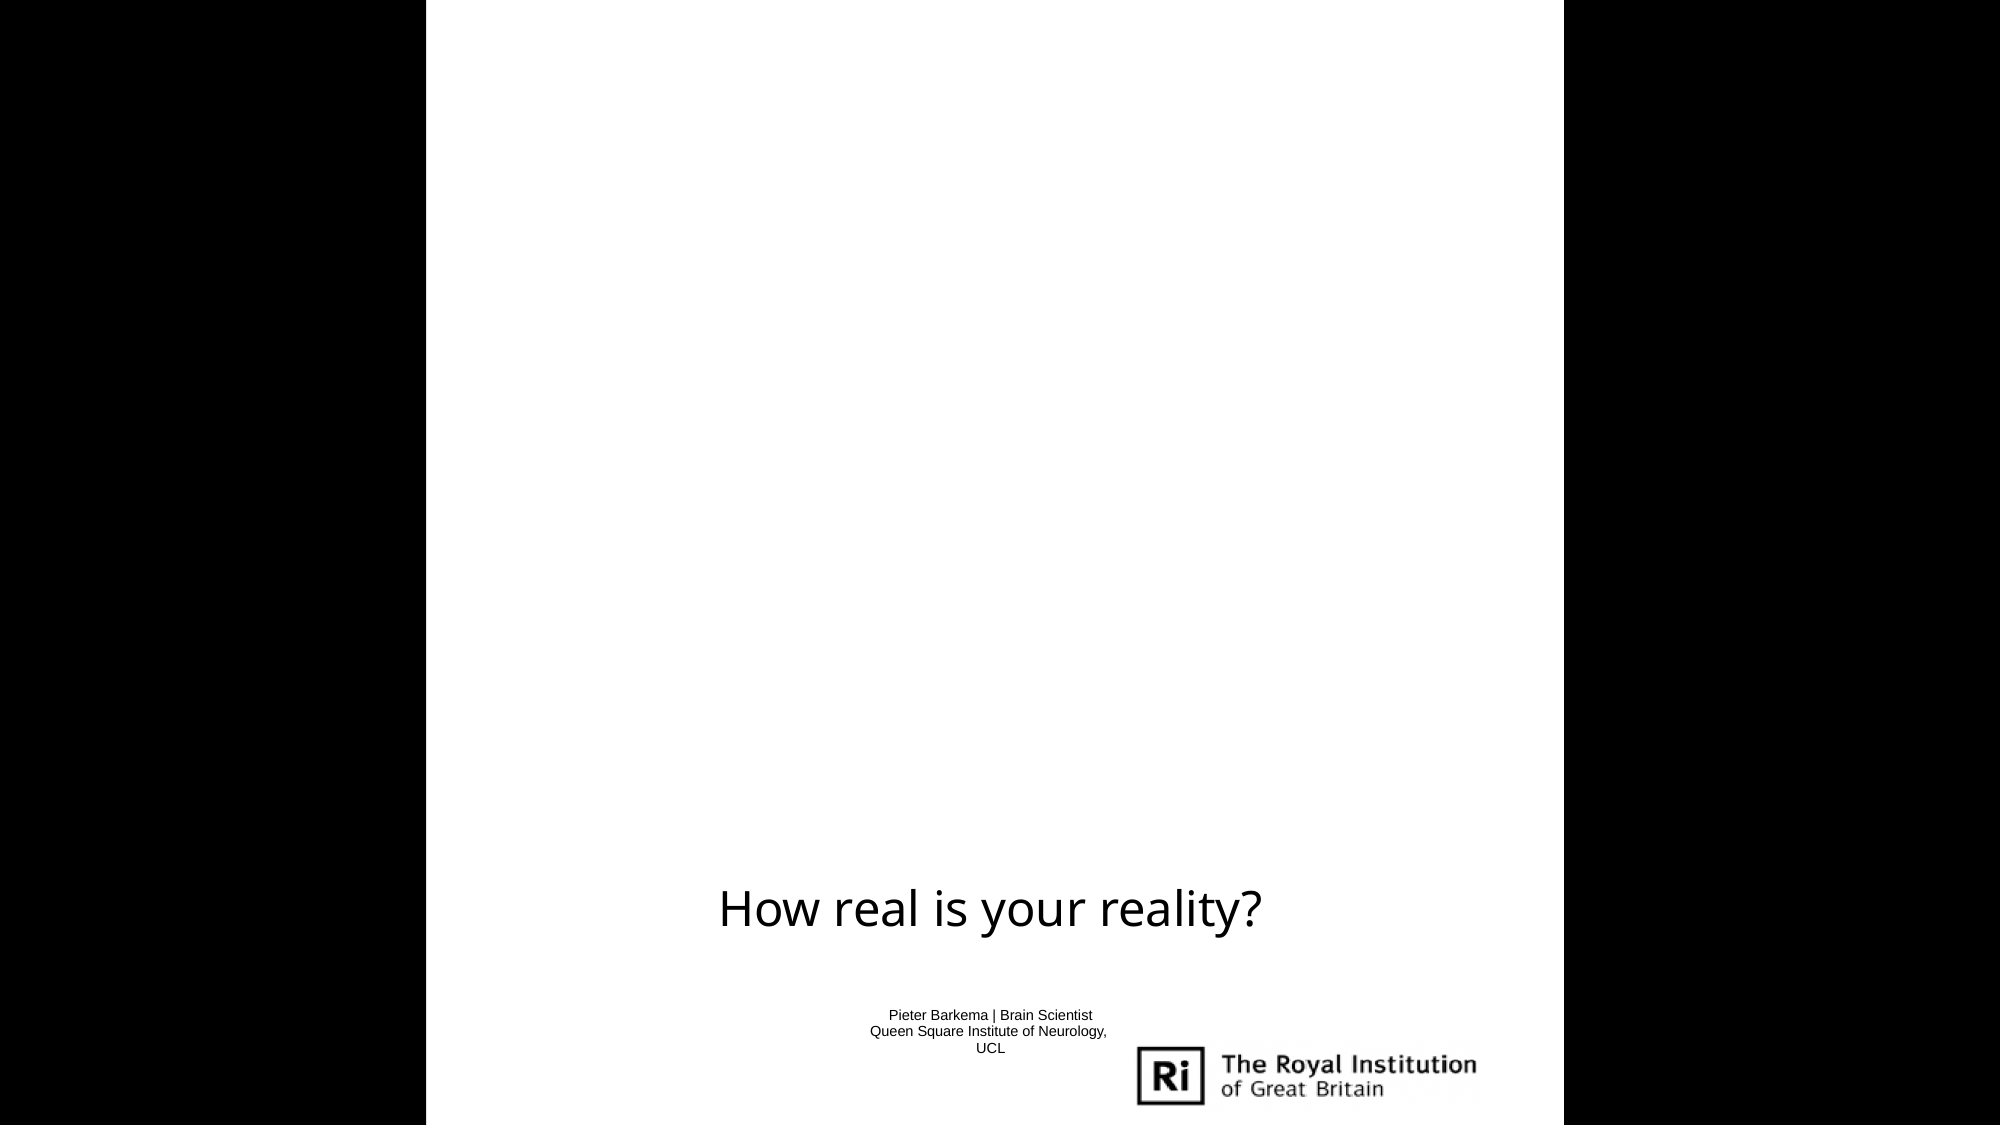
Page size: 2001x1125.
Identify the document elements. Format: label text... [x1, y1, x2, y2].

picture [1123, 1040, 1491, 1111]
picture [1554, 0, 2000, 1125]
title How real is your reality? Pieter Barkema | Brain Scientist Queen Square Institute of Neurology, UCL [526, 856, 1455, 1125]
picture [0, 0, 427, 1125]
